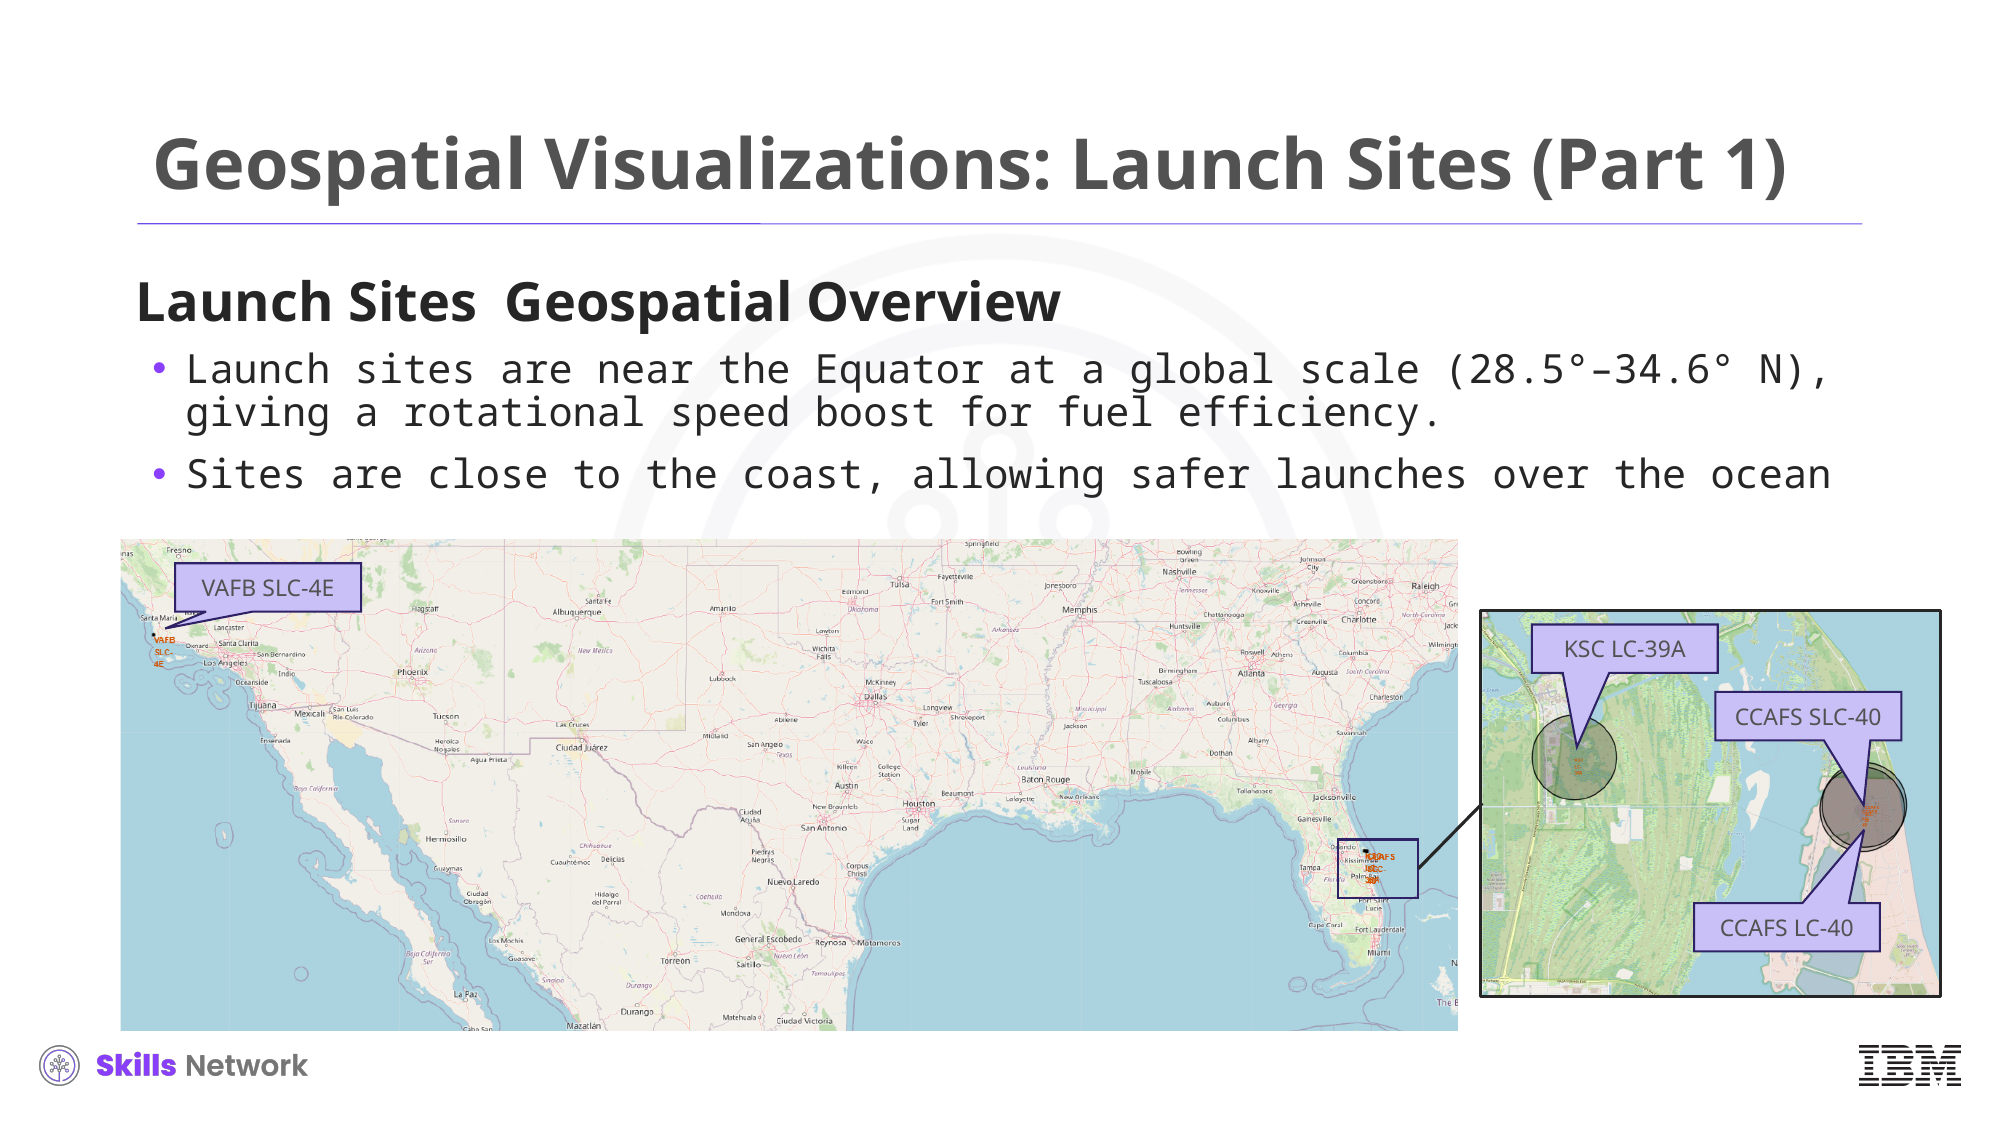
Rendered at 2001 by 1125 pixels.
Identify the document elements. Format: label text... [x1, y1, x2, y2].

list Launch Sites Geospatial Overview [120, 260, 1184, 343]
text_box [1418, 803, 1483, 869]
title Geospatial Visualizations: Launch Sites (Part 1) [137, 101, 1862, 226]
picture [120, 539, 1458, 1031]
picture [1859, 1045, 1961, 1086]
picture [39, 1045, 308, 1086]
picture [1482, 611, 1940, 995]
text_box Launch sites are near the Equator at a global scale (28.5°–34.6° N), giving a rotational speed boost for fuel efficiency. Sites are close to the coast, allowing safer launches over the ocean [137, 341, 1880, 545]
